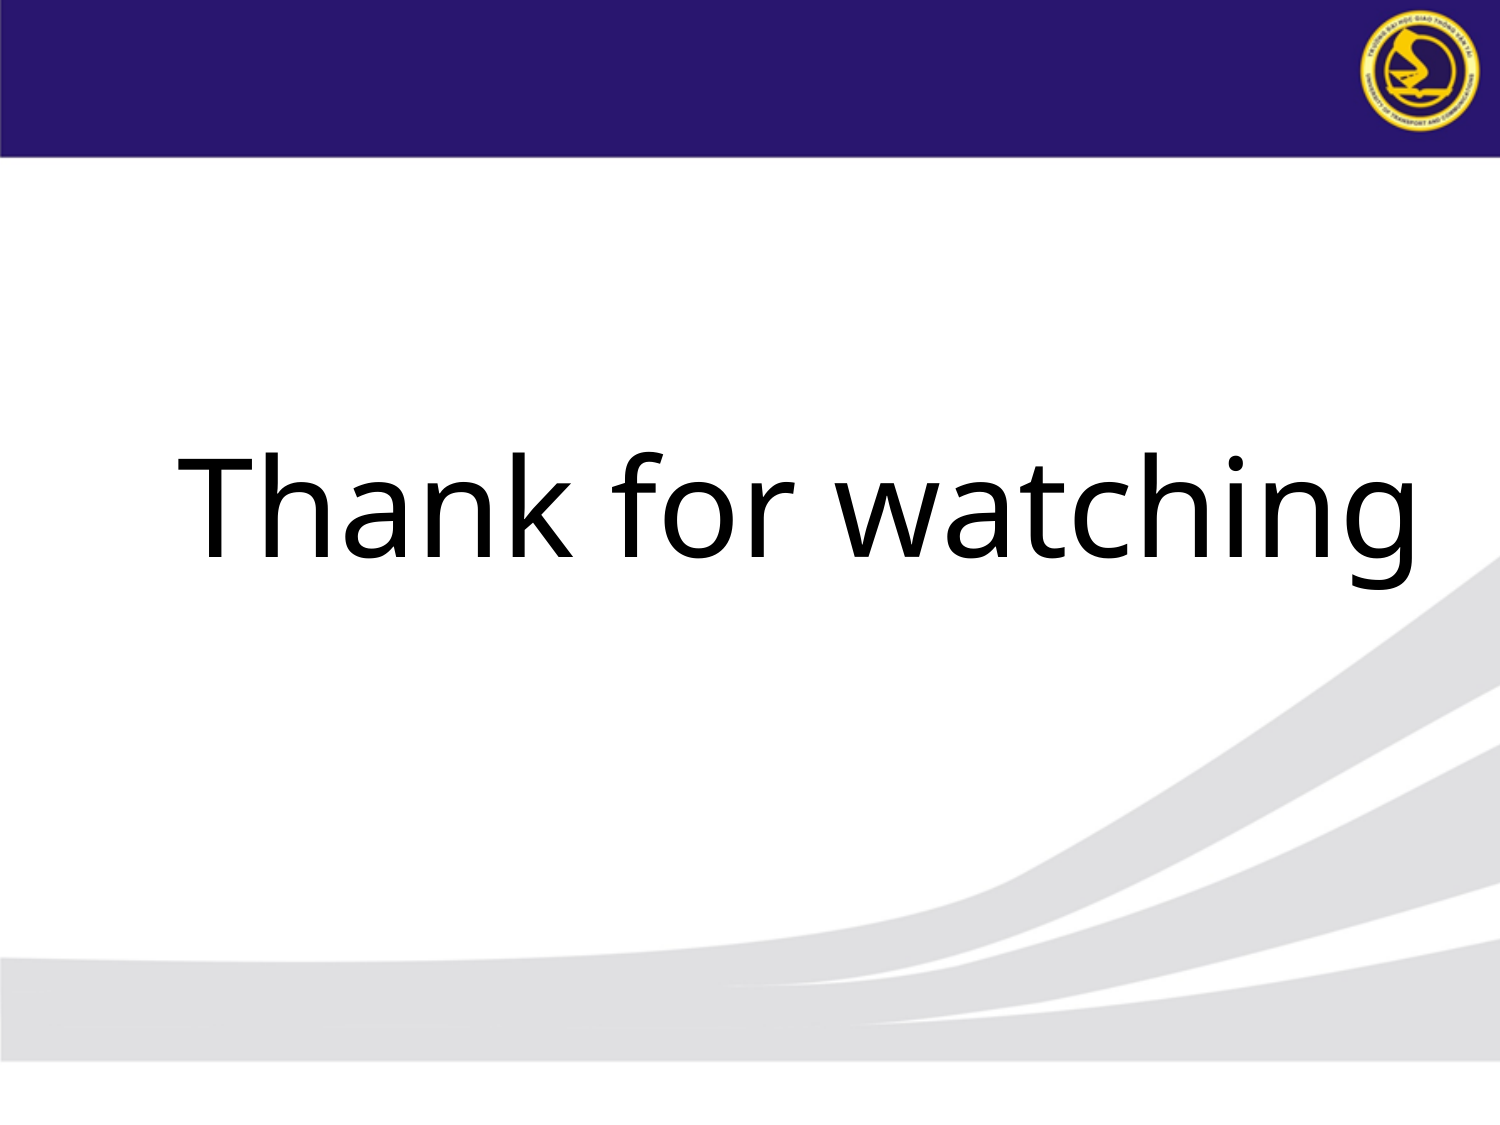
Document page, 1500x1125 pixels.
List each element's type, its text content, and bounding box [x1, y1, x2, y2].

text_box Thank for watching [163, 412, 1440, 593]
picture [0, 0, 1500, 1125]
